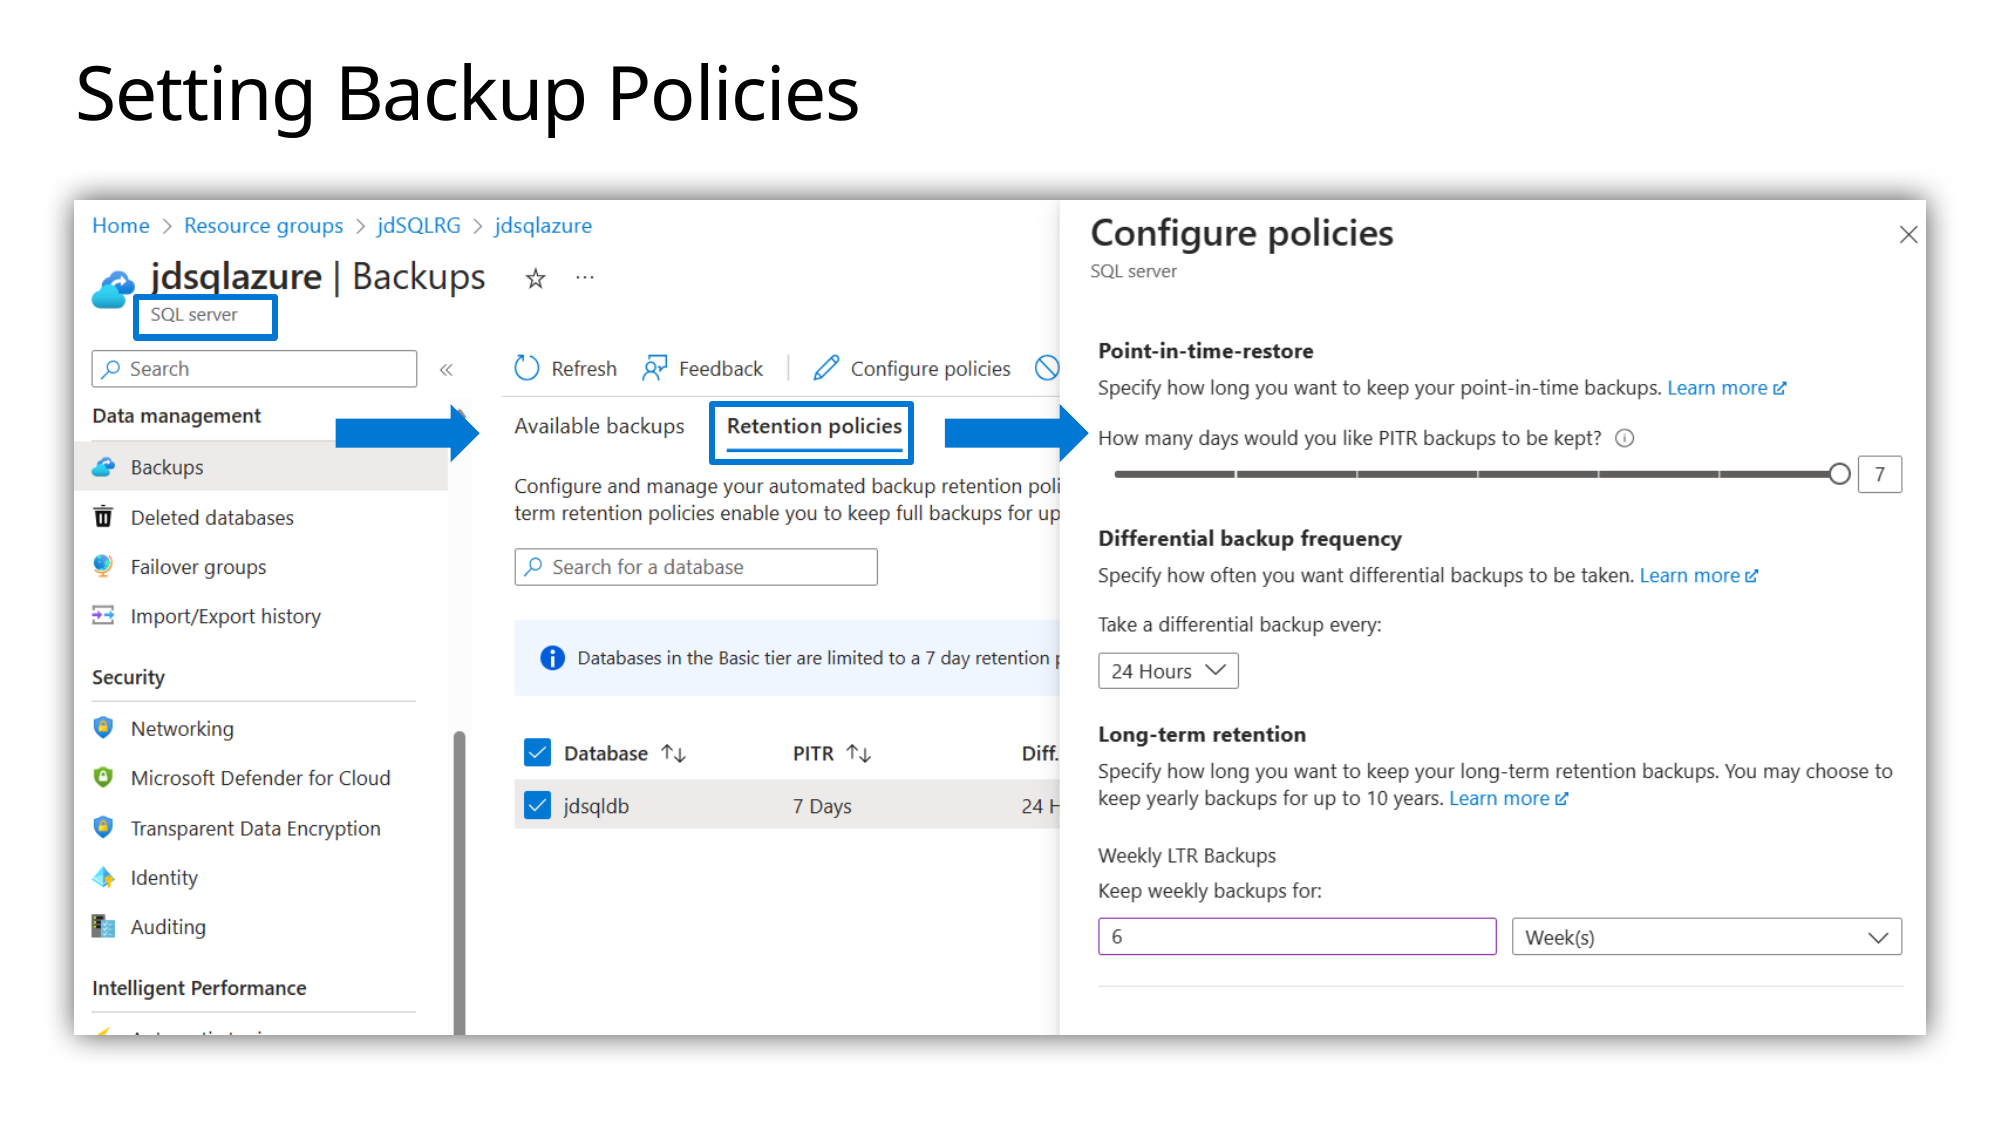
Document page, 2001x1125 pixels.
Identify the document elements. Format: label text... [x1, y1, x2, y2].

title Setting Backup Policies [74, 45, 1883, 137]
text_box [74, 200, 1926, 1035]
